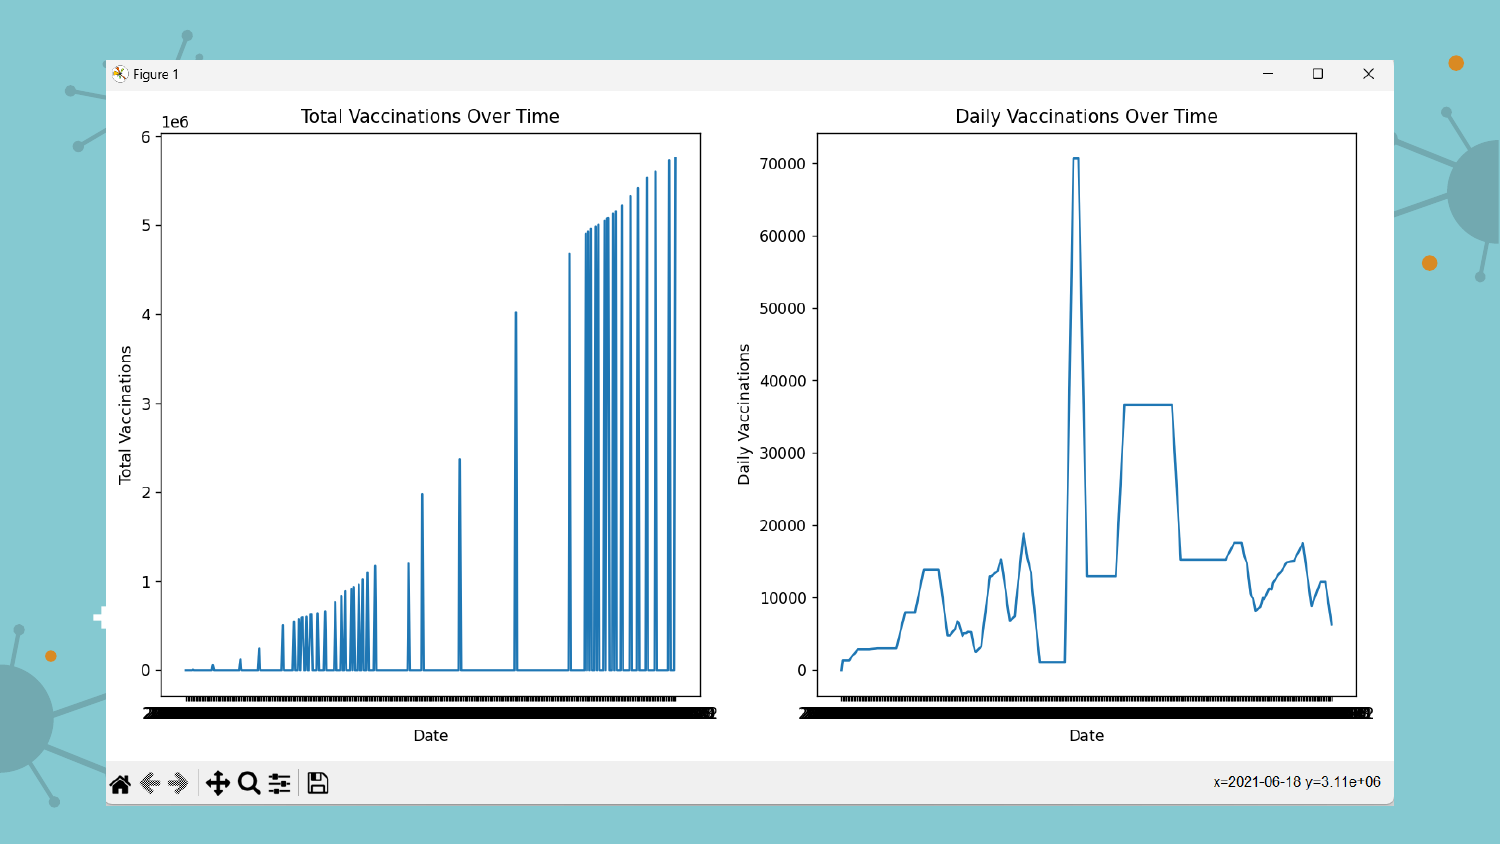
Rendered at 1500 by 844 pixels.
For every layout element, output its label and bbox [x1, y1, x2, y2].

picture [106, 60, 1394, 806]
